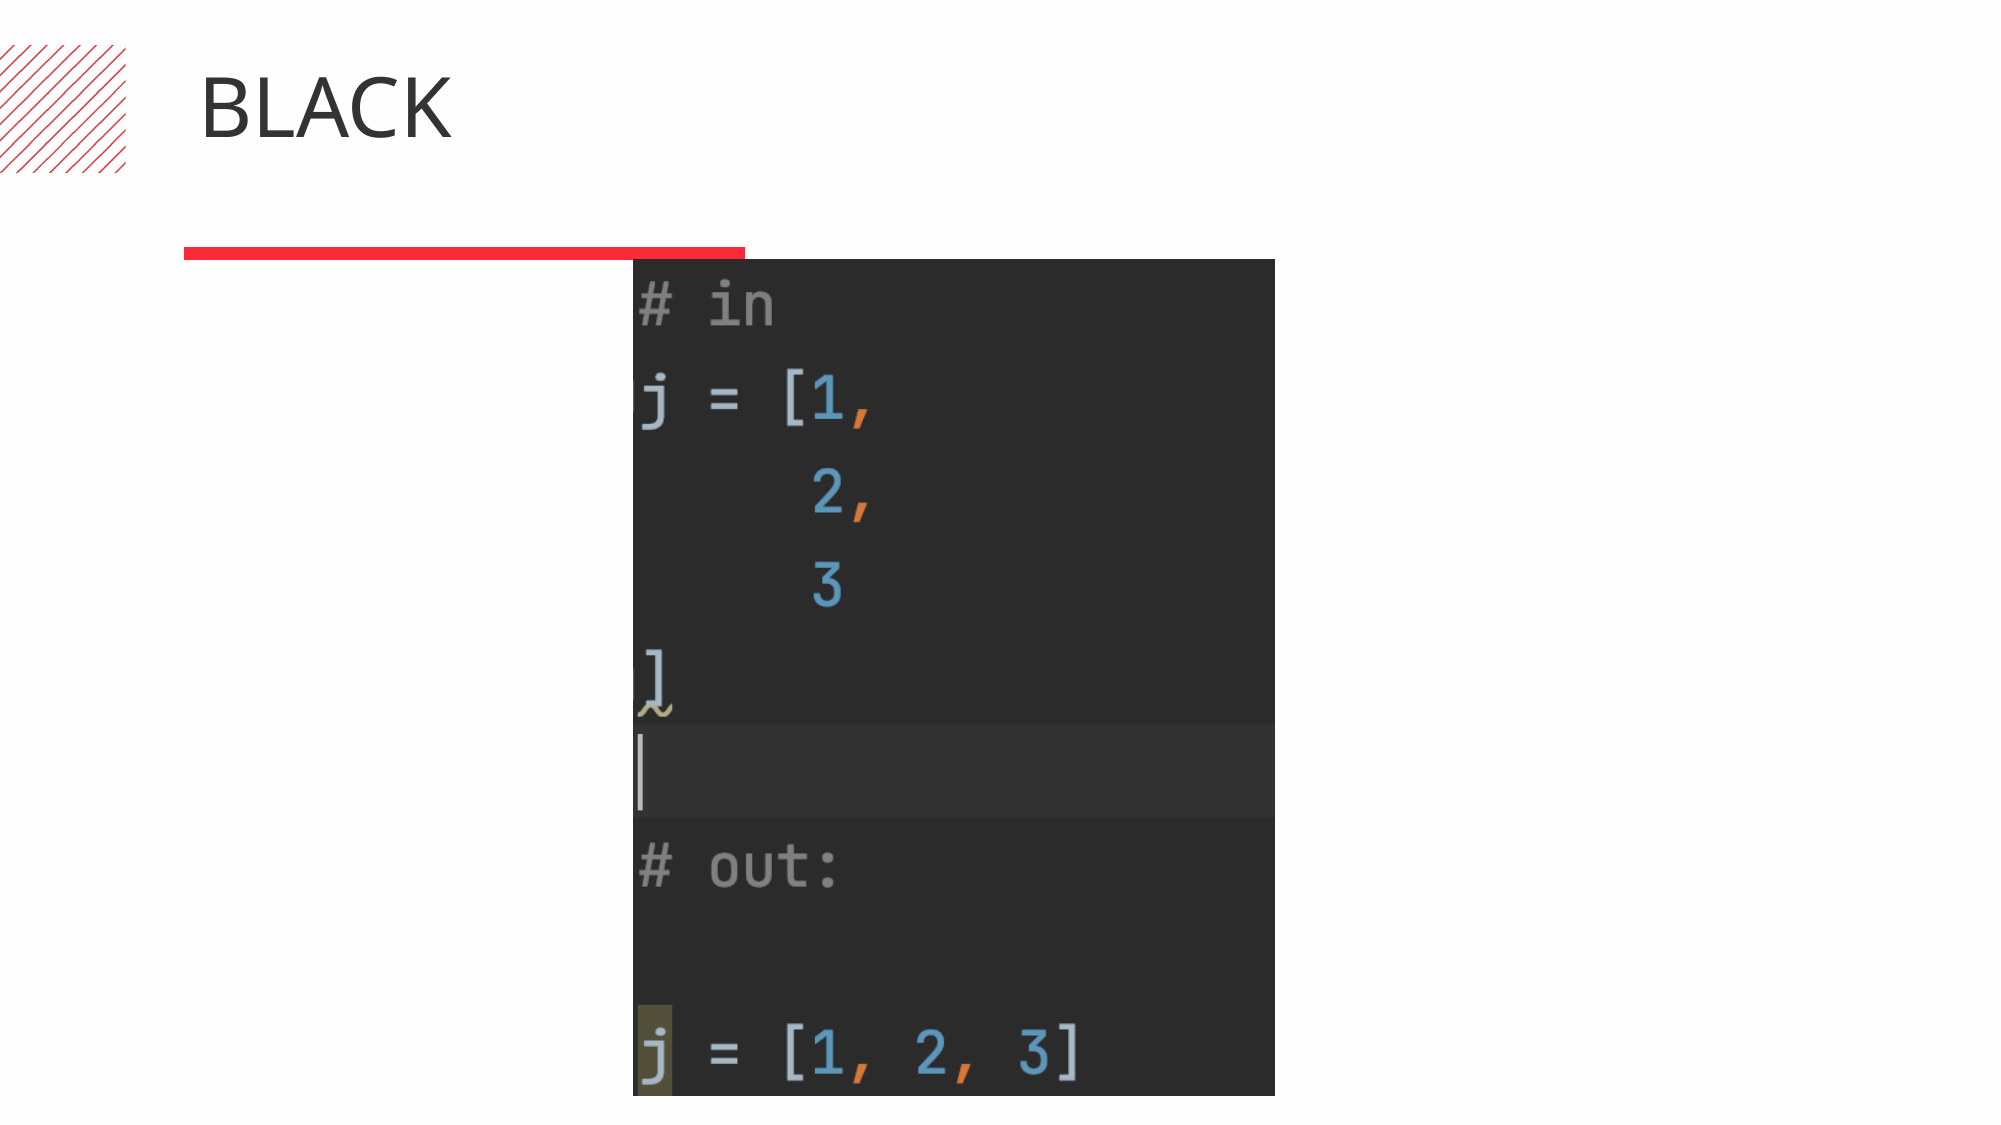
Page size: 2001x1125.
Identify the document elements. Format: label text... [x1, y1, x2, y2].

picture [632, 259, 1275, 1096]
list BLACK [183, 58, 1780, 194]
picture [0, 45, 126, 173]
